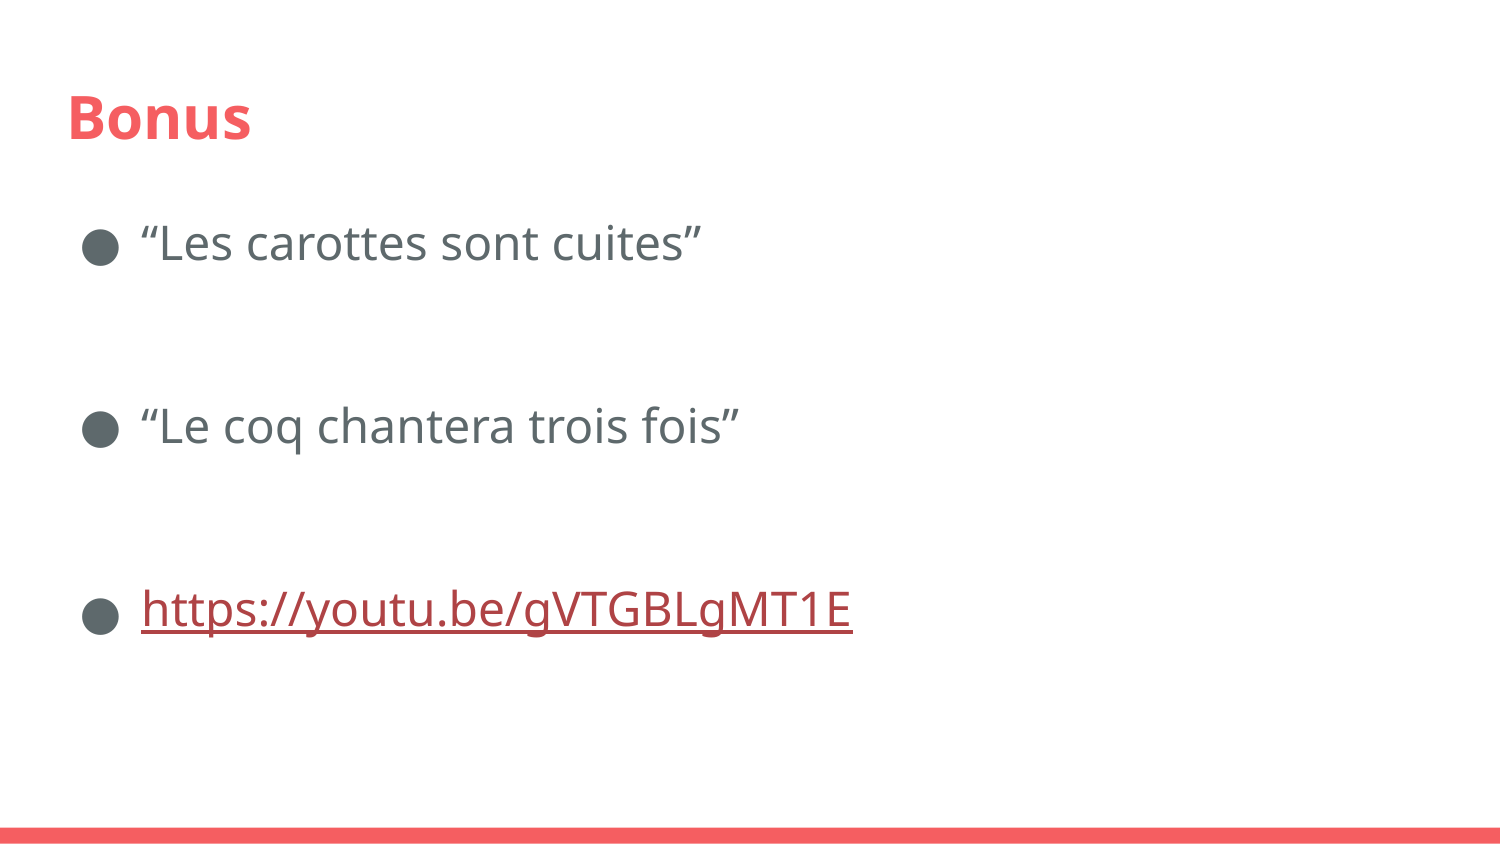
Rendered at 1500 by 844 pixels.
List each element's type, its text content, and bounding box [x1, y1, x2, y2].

title Bonus [51, 64, 1449, 167]
list “Les carottes sont cuites” “Le coq chantera trois fois” https://youtu.be/gVTGBLgMT1E [51, 189, 1449, 750]
